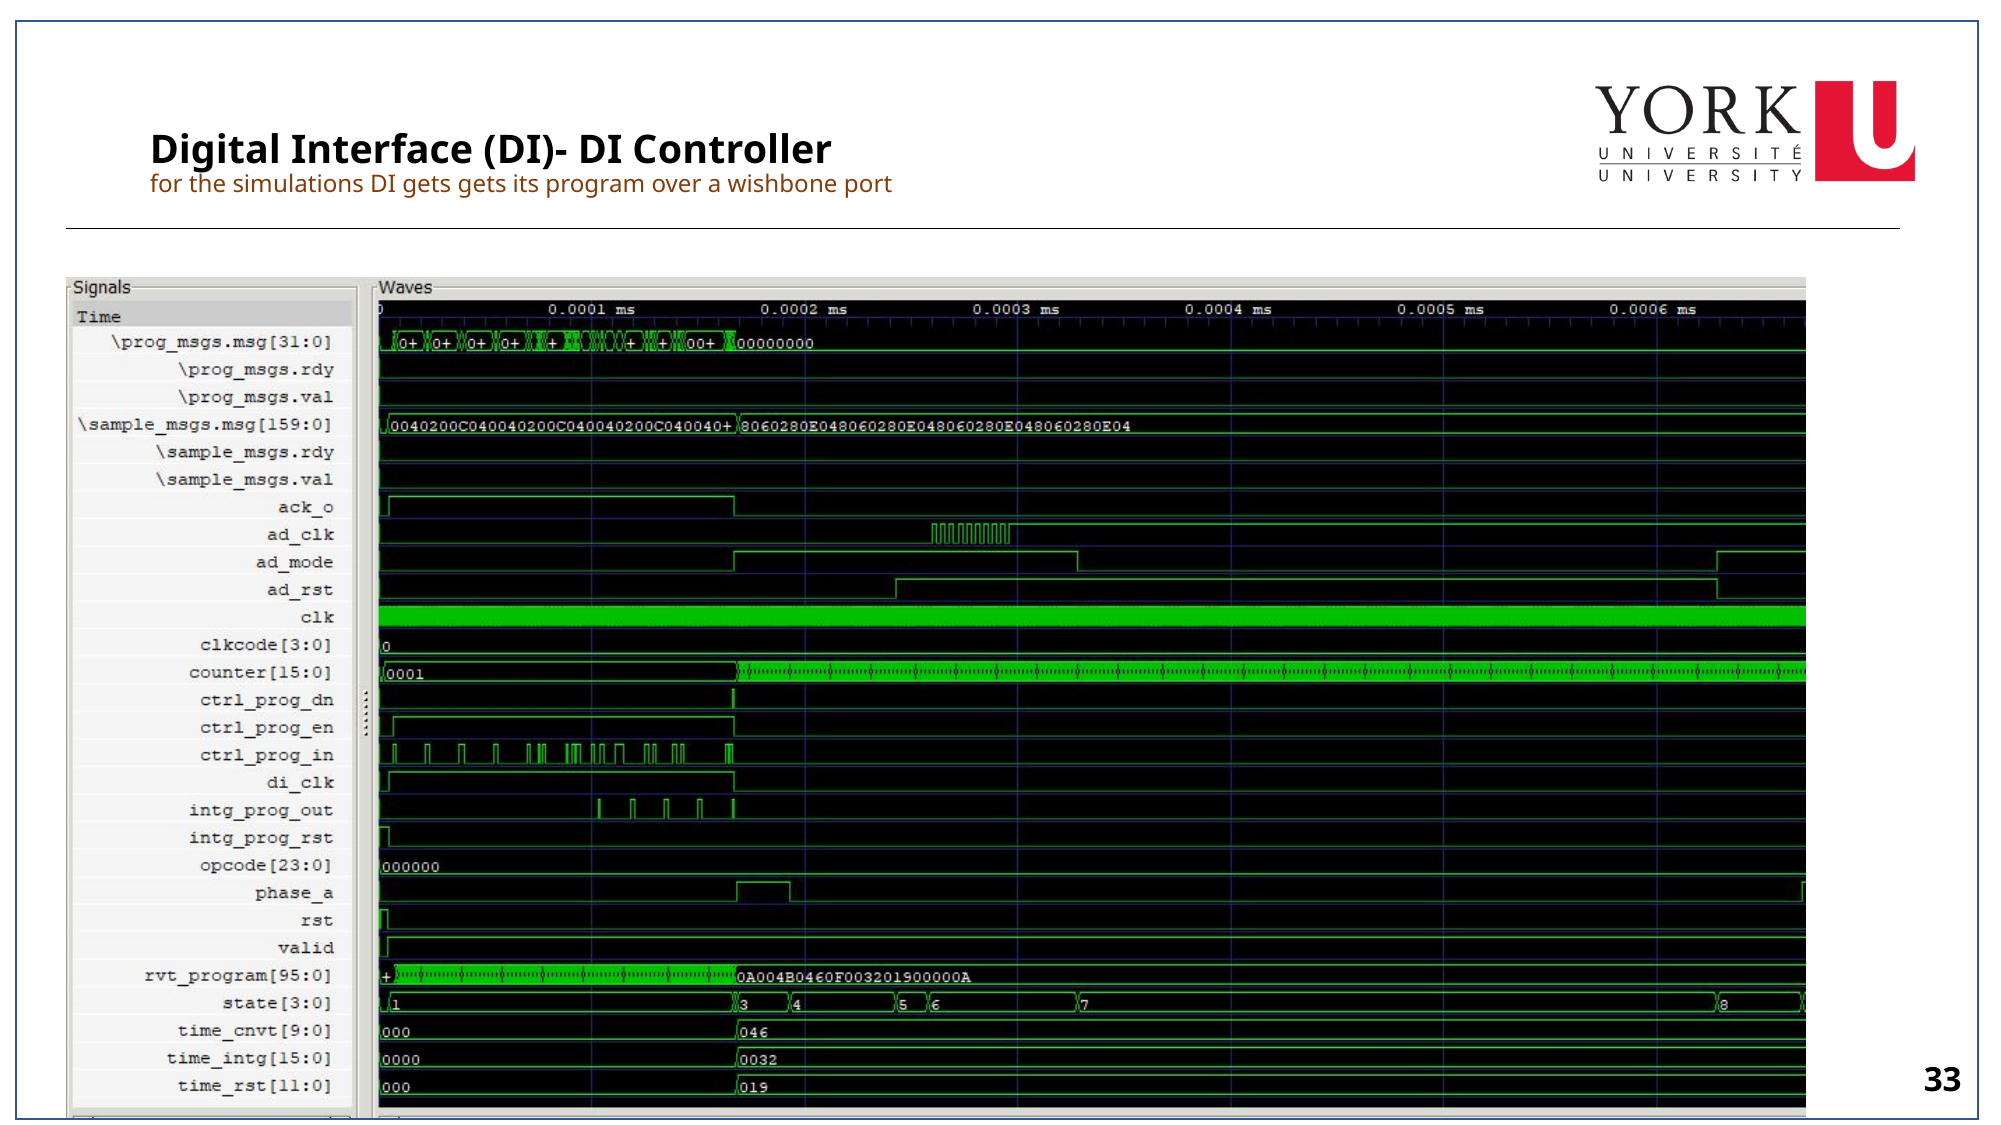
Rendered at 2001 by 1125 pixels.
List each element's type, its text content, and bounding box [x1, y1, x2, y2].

text_box [15, 20, 1979, 1120]
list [66, 277, 1806, 1120]
picture [1581, 68, 1929, 194]
slide_number 33 [1806, 1052, 1977, 1105]
